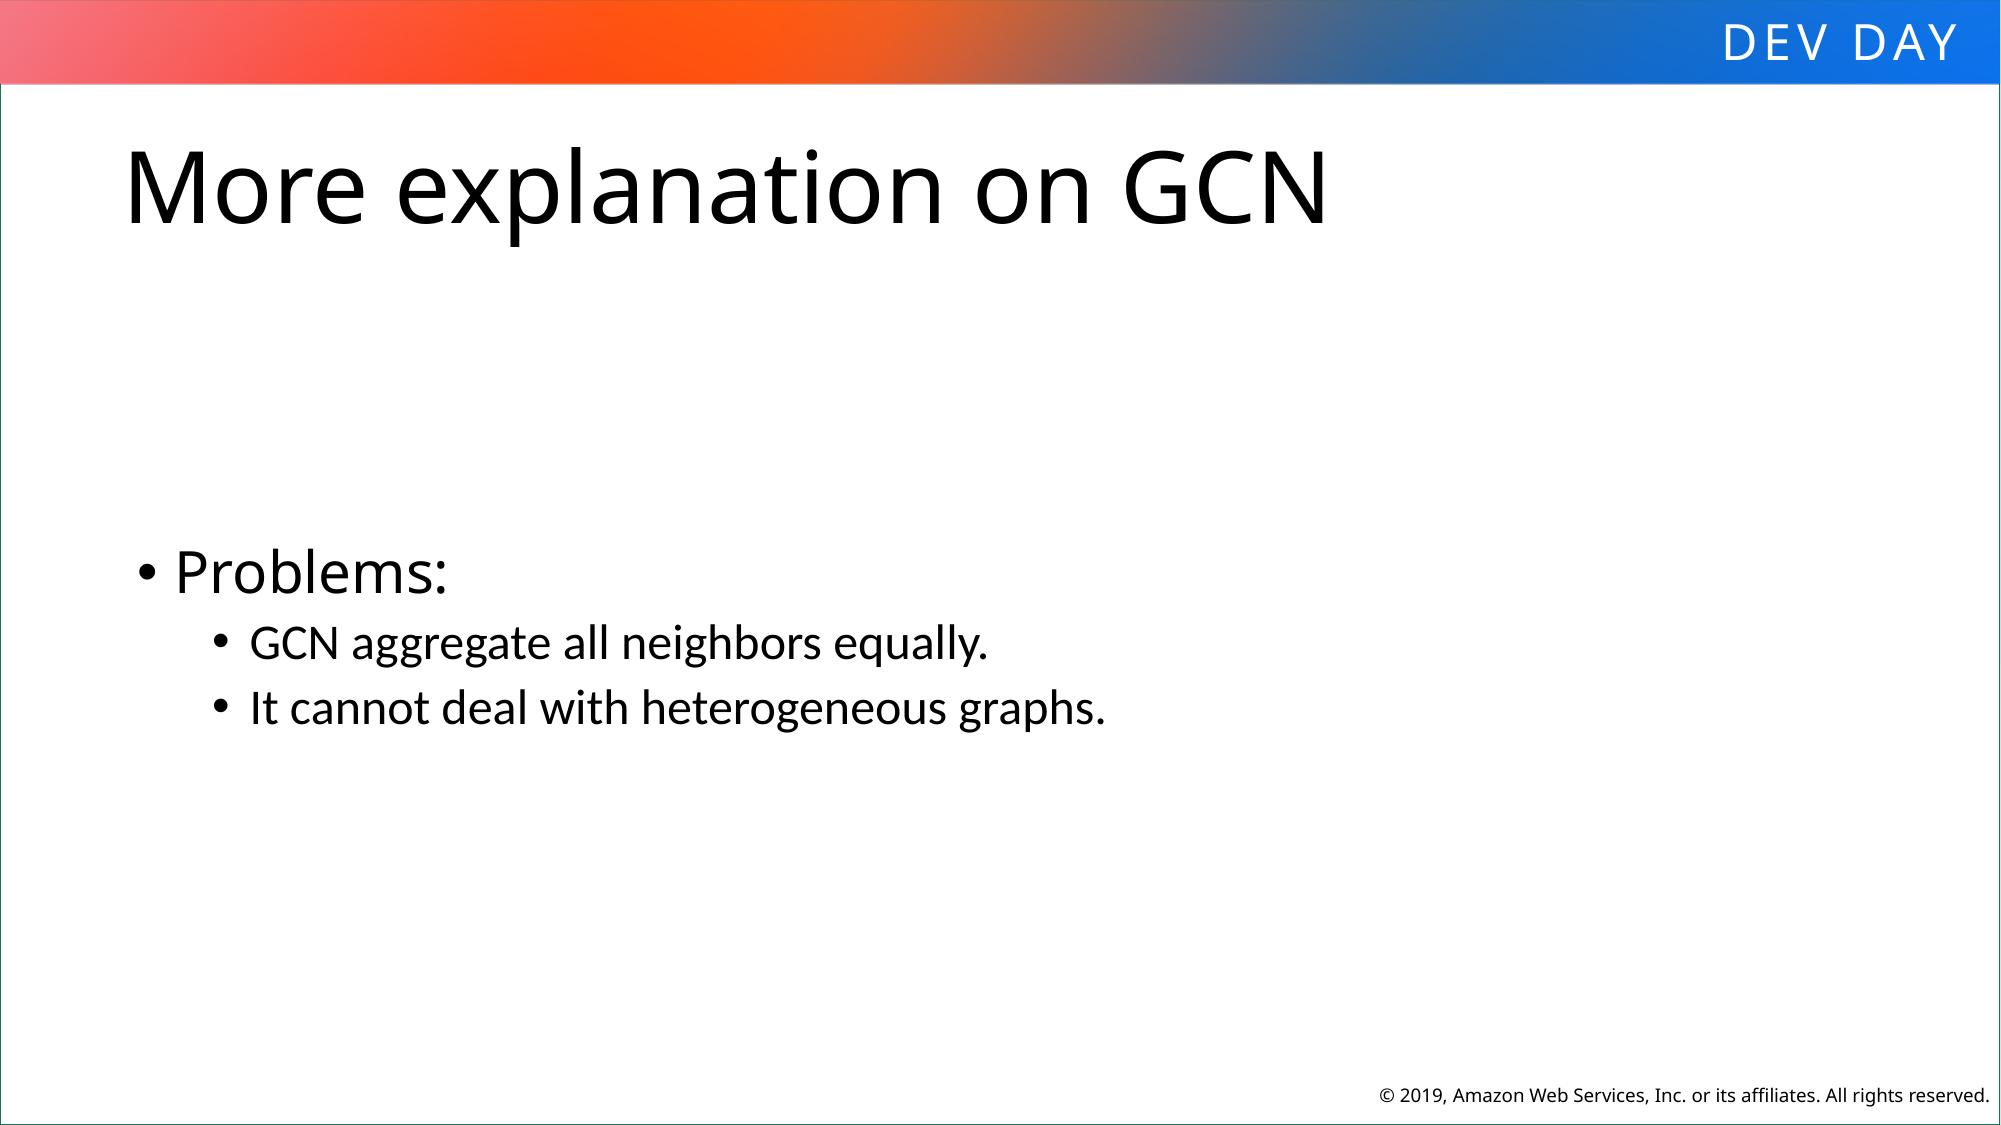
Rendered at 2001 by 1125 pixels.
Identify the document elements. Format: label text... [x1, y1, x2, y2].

picture [0, 0, 2001, 90]
list More explanation on GCN [107, 129, 1513, 294]
list Problems: GCN aggregate all neighbors equally. It cannot deal with heterogeneous graphs. [107, 428, 1882, 787]
